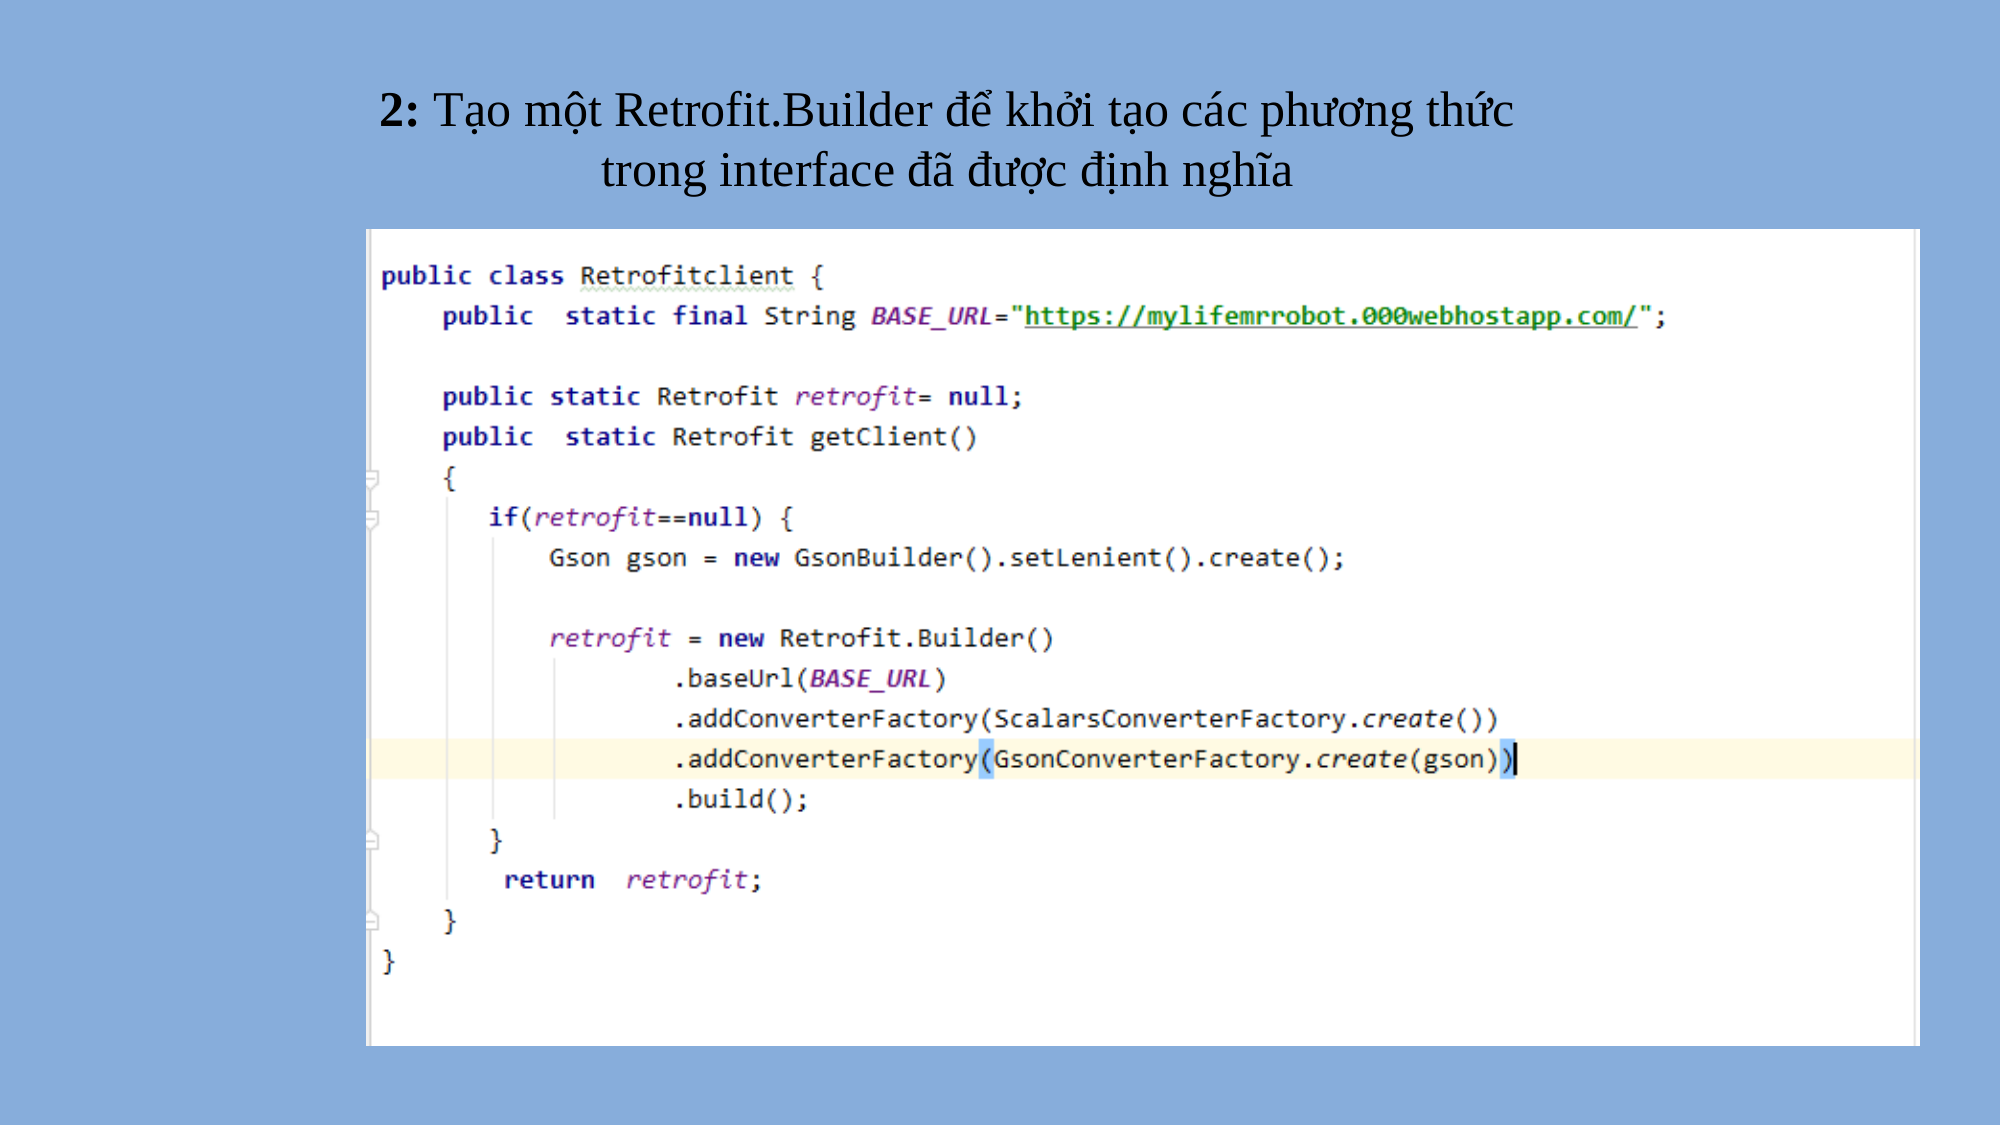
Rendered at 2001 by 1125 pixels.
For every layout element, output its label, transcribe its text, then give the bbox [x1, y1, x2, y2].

picture [366, 229, 1920, 1046]
text_box 2: Tạo một Retrofit.Builder để khởi tạo các phương thức trong interface đã được định nghĩa [360, 69, 1535, 205]
